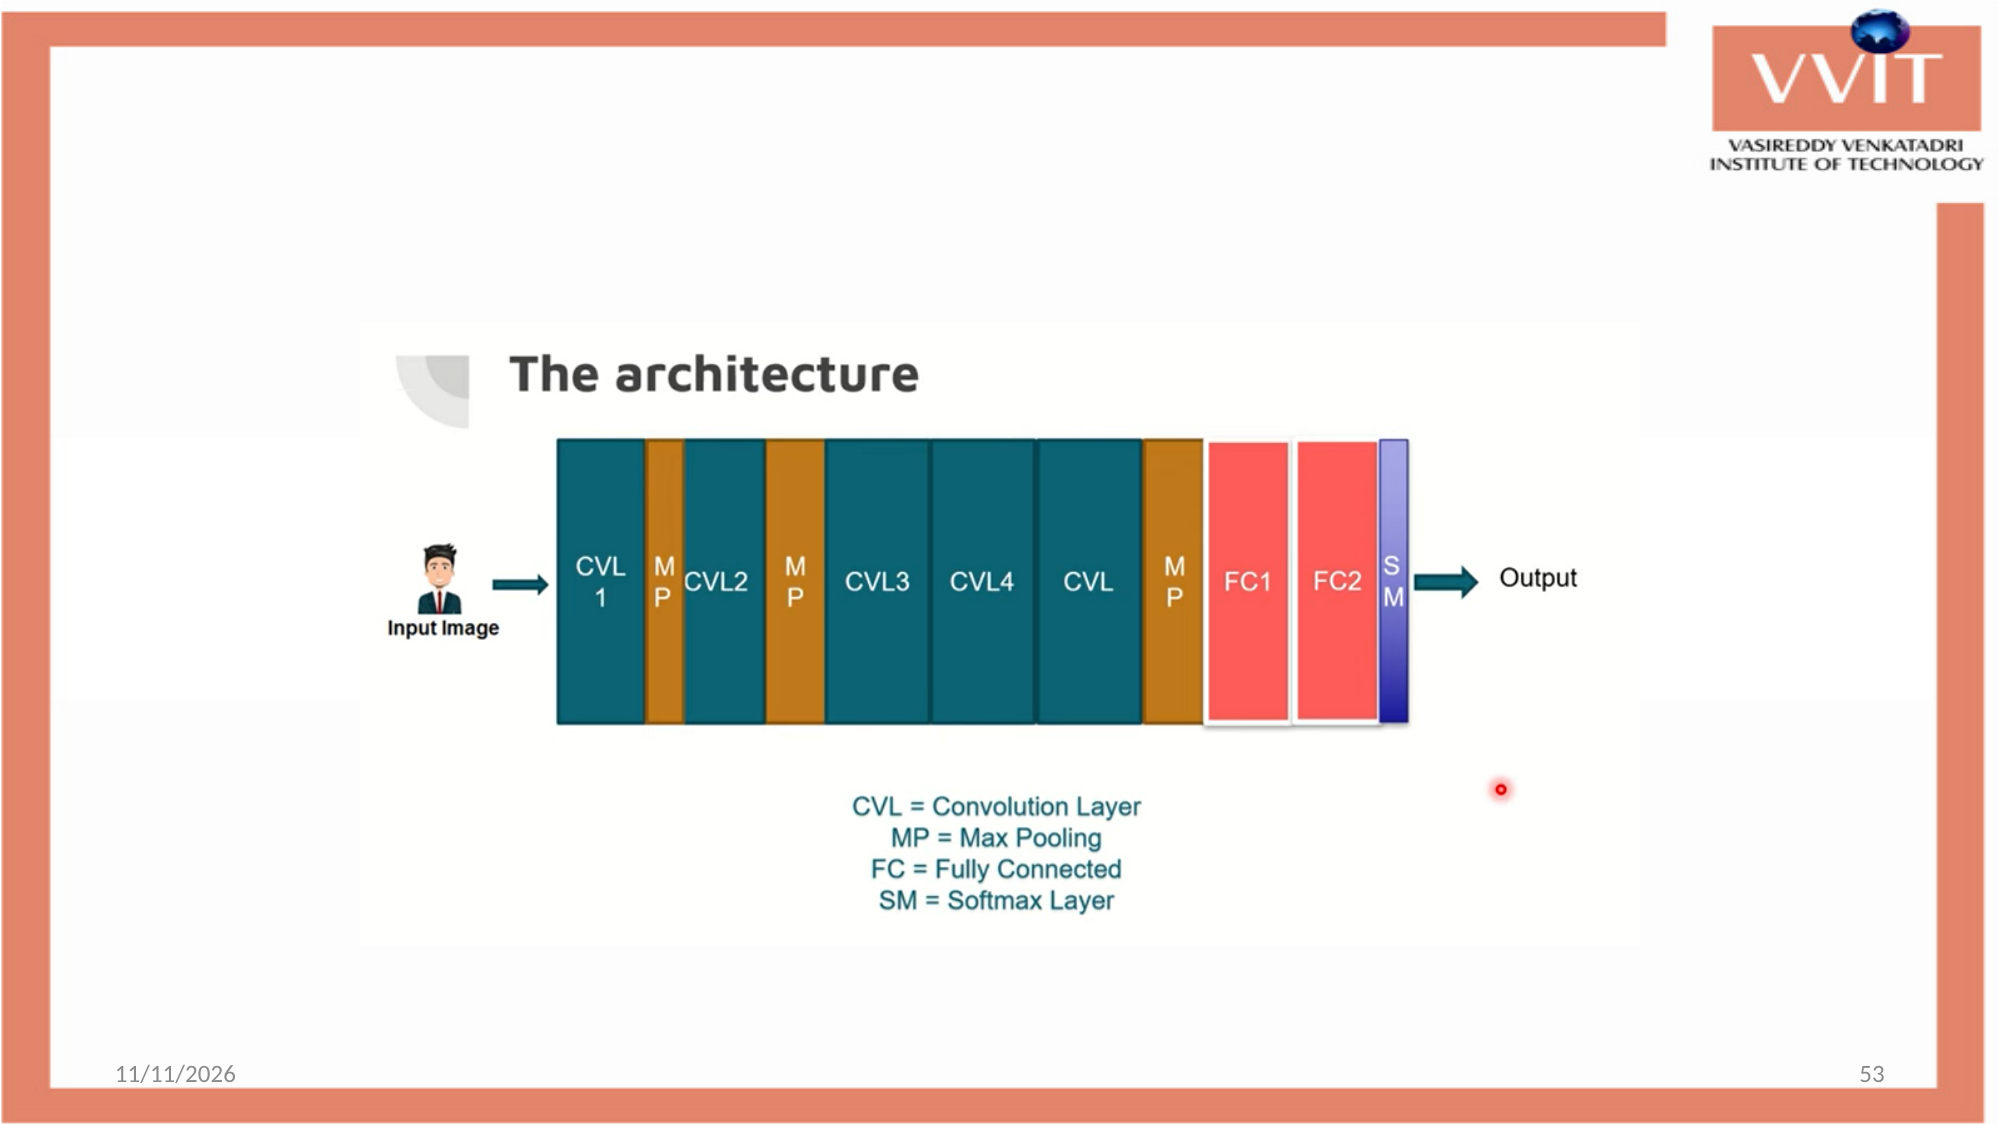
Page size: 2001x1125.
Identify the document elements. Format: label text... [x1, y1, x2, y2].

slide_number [99, 1042, 567, 1103]
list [360, 322, 1640, 945]
slide_number 53 [1433, 1042, 1900, 1103]
picture [0, 0, 2001, 1125]
